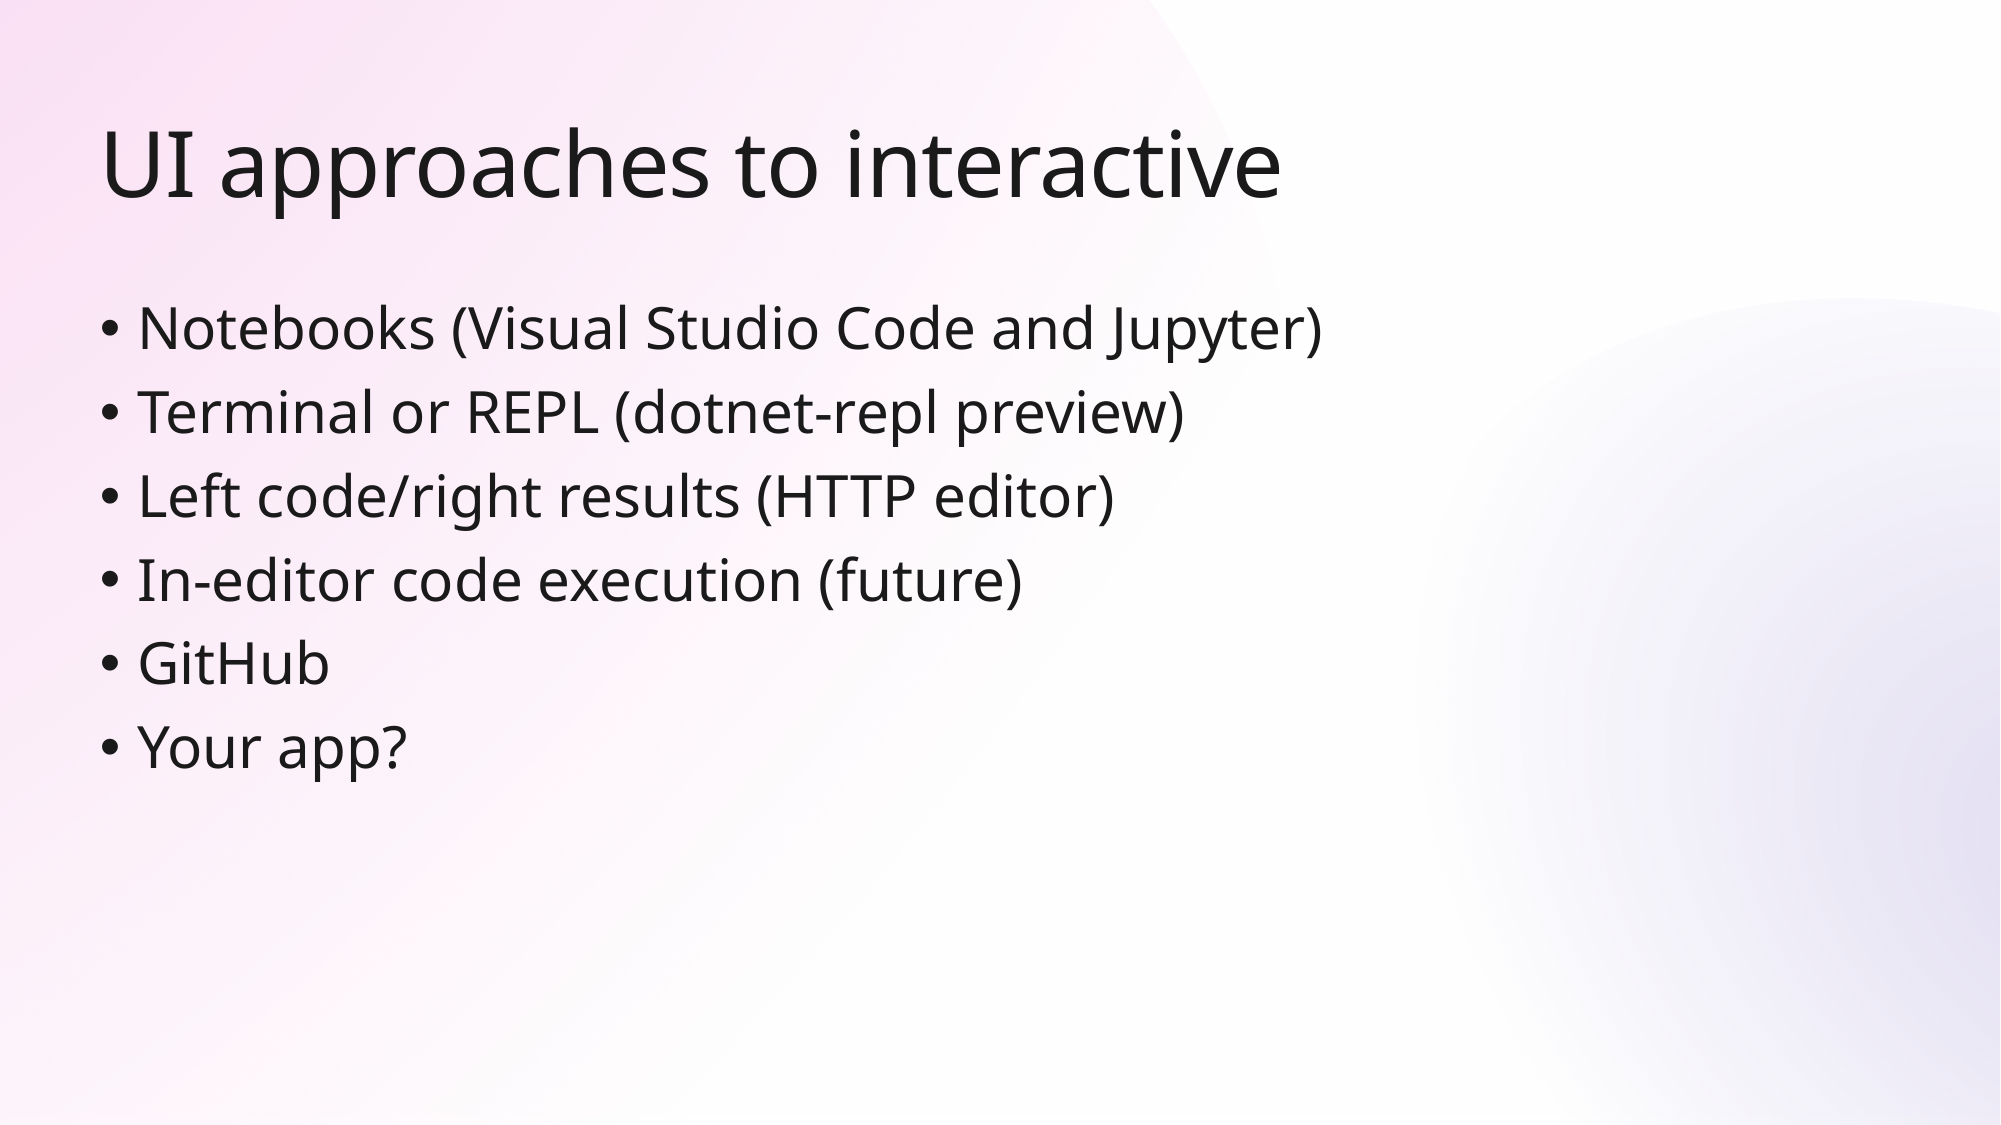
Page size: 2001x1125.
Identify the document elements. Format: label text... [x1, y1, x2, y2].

title UI approaches to interactive [99, 99, 1900, 235]
list Notebooks (Visual Studio Code and Jupyter) Terminal or REPL (dotnet-repl preview) Left code/right results (HTTP editor) In-editor code execution (future) GitHub Your app? [99, 299, 1900, 1025]
picture [0, 0, 2001, 1125]
